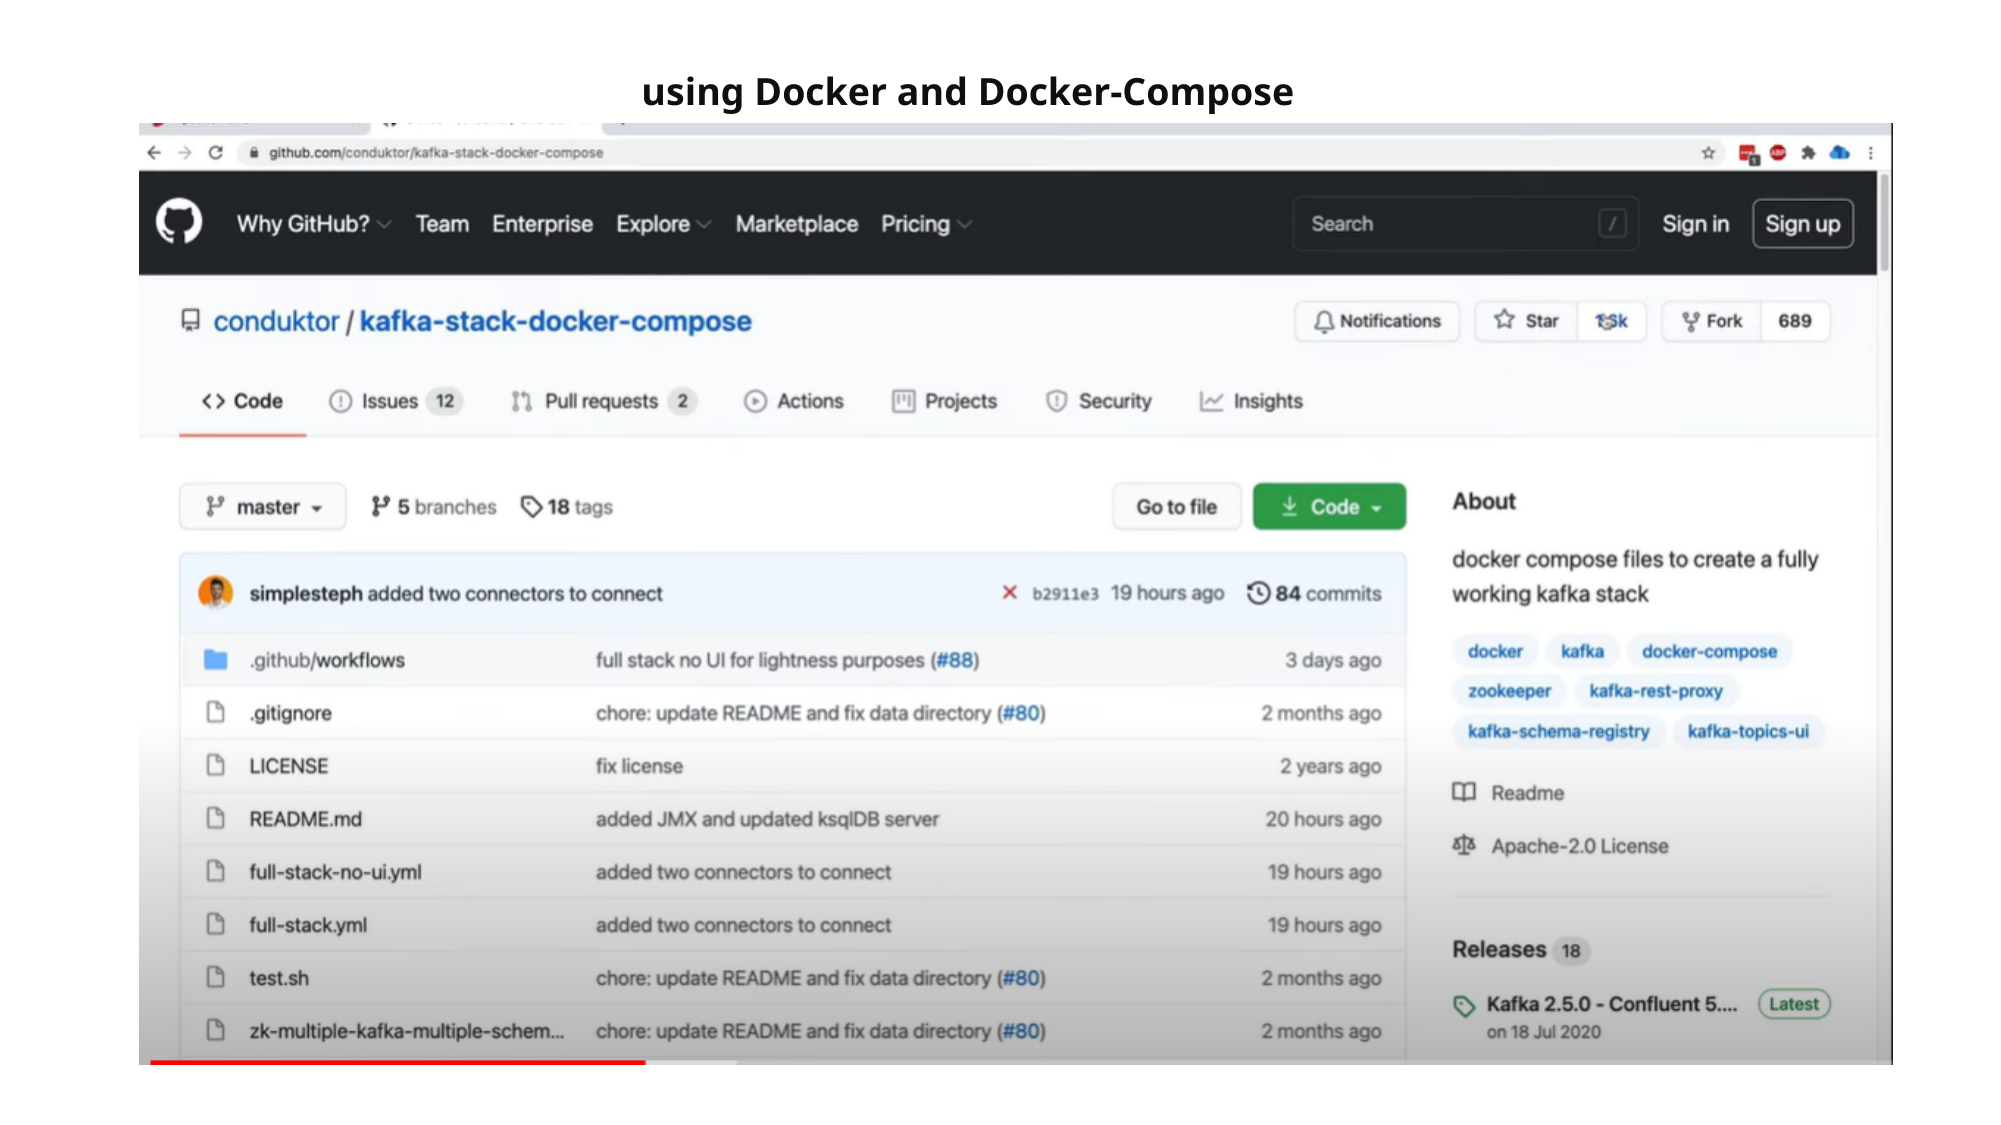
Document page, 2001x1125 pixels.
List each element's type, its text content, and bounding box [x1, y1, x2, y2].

text_box using Docker and Docker-Compose [406, 60, 1531, 123]
picture [138, 123, 1893, 1065]
